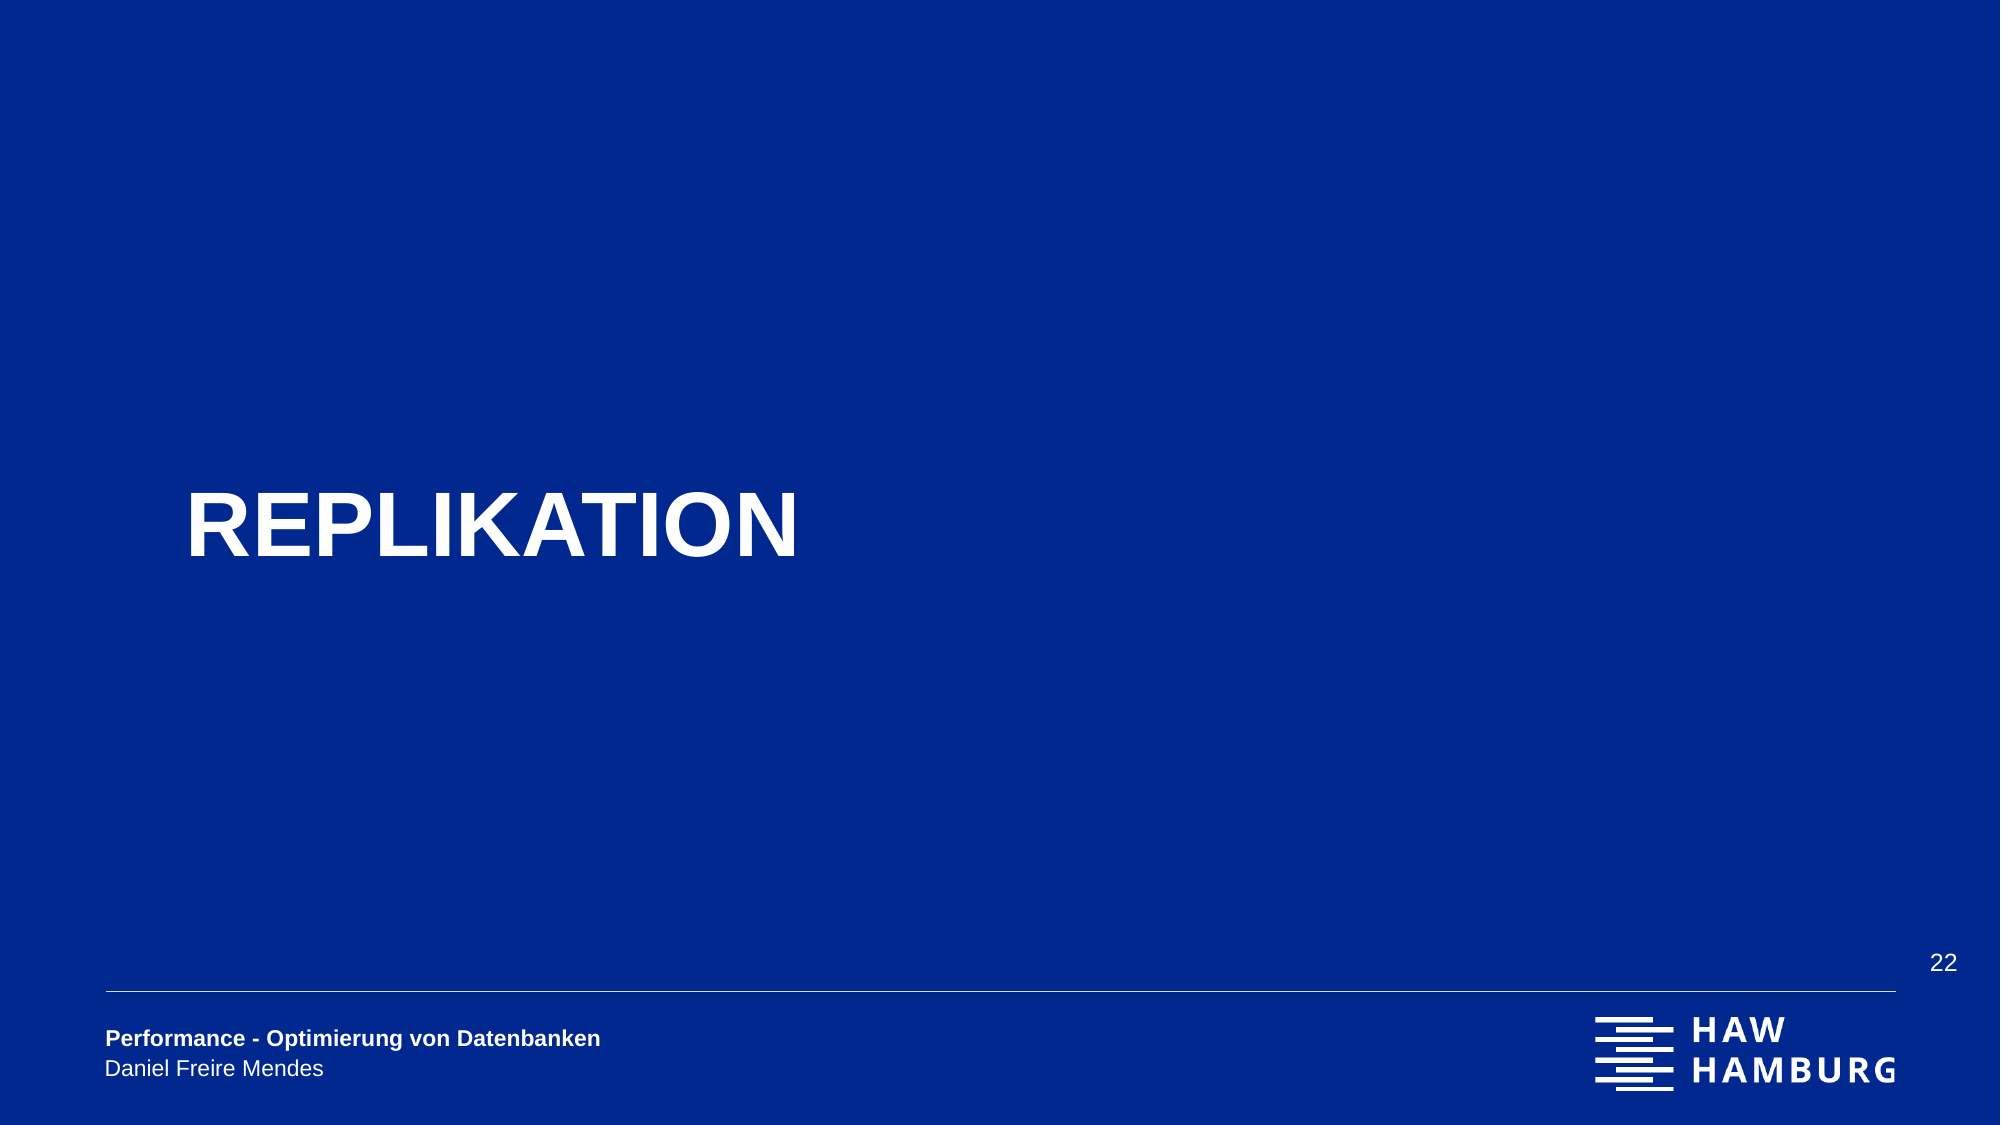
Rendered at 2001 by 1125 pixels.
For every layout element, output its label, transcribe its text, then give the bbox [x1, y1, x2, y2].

slide_number 22 [1506, 931, 1973, 992]
title Replikation [170, 412, 1895, 642]
